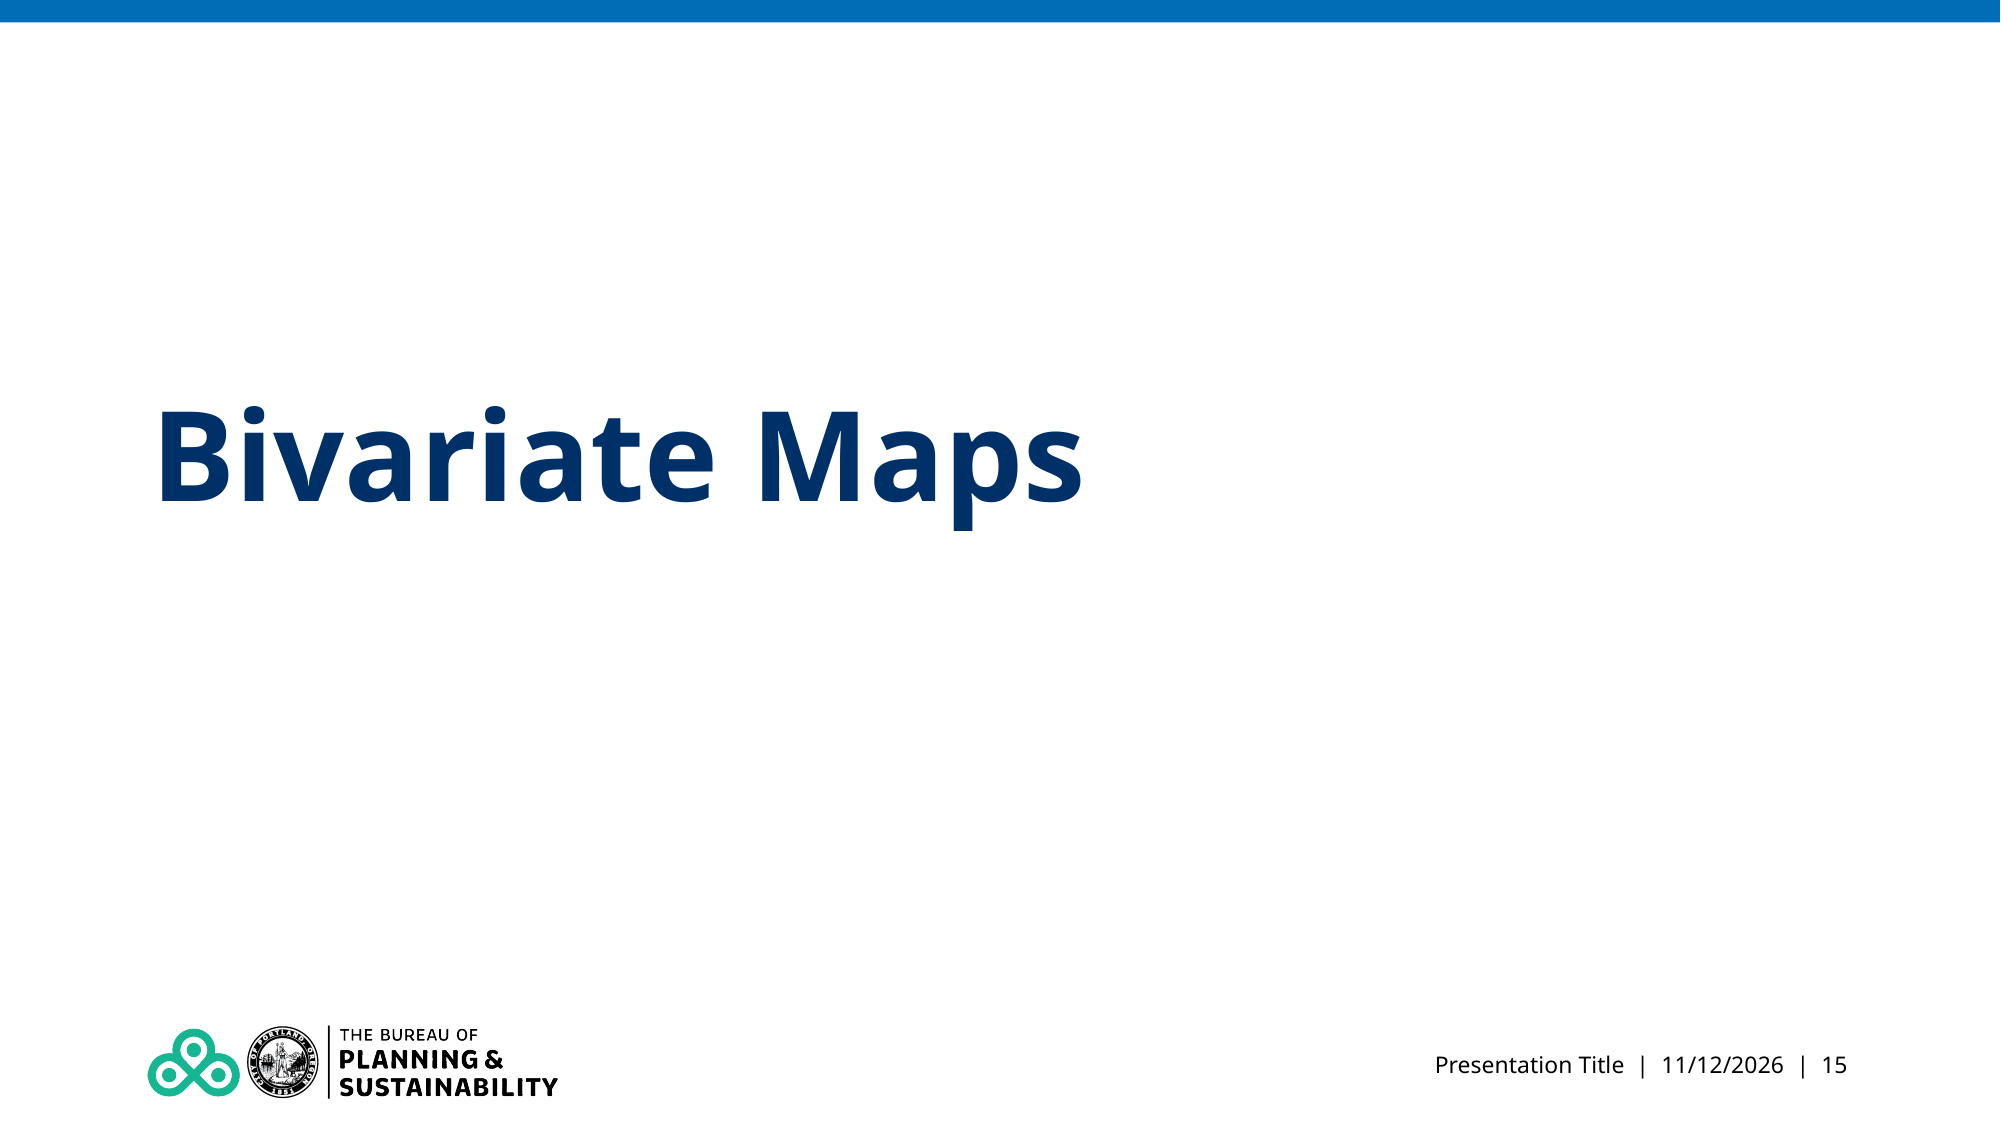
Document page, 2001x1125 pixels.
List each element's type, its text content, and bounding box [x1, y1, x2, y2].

slide_number 15 [739, 1042, 1863, 1103]
title Bivariate Maps [136, 67, 1862, 536]
picture [147, 1025, 558, 1099]
